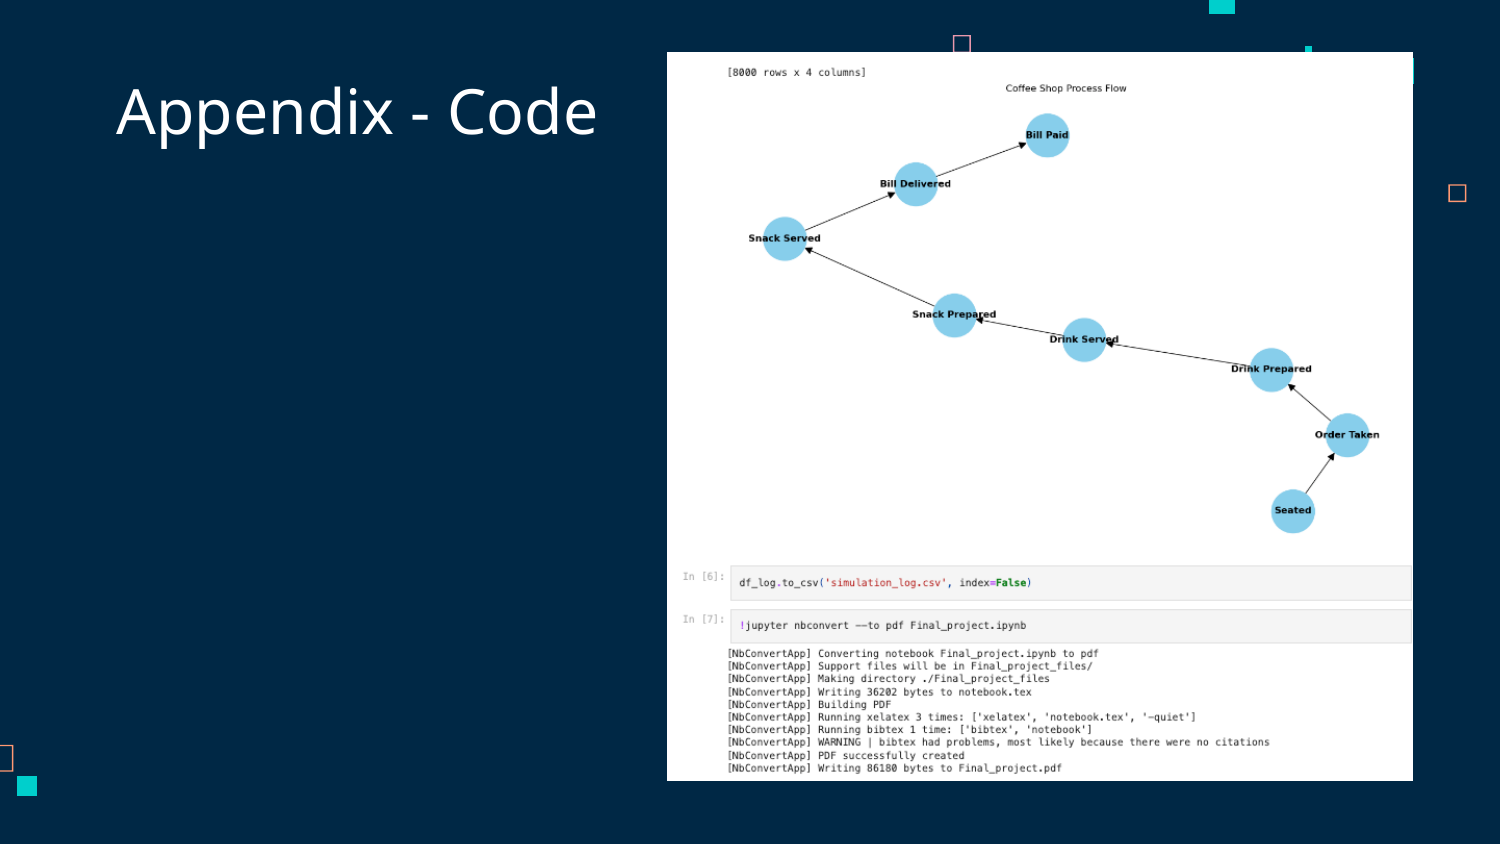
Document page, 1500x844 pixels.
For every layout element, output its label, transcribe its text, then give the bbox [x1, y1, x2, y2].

picture [666, 52, 1413, 781]
title Appendix - Code [101, 67, 661, 163]
